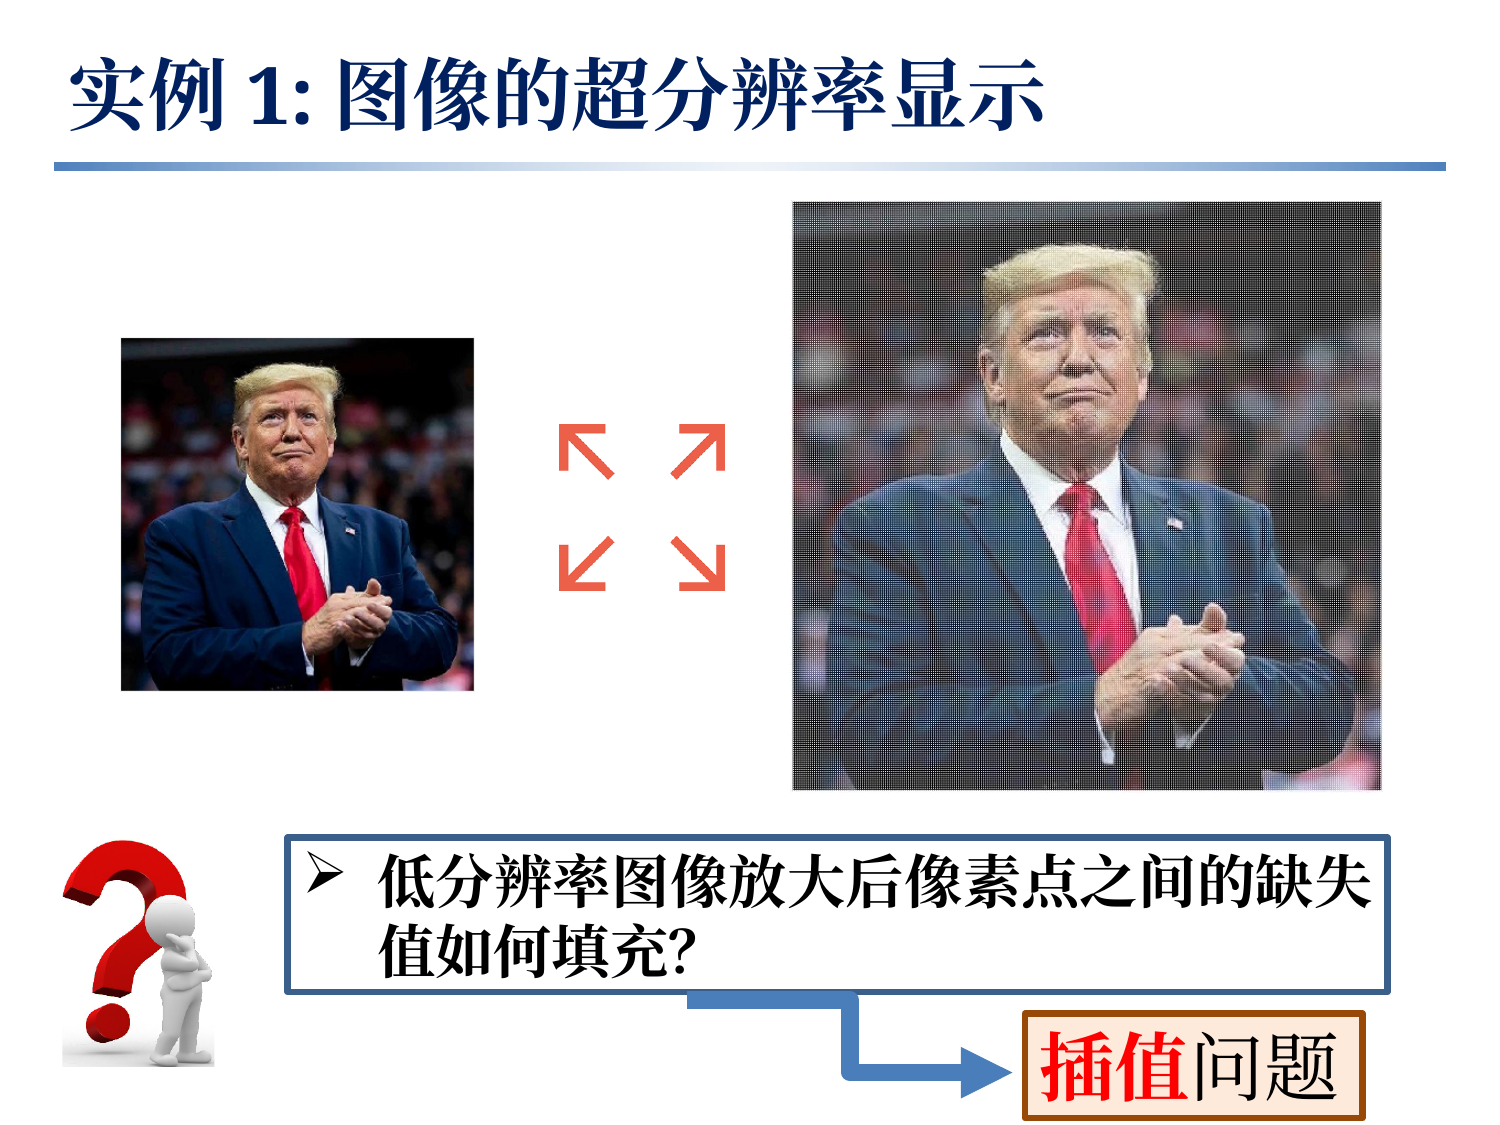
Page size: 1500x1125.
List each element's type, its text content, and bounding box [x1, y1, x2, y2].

text_box [52, 160, 1448, 172]
picture [790, 200, 1383, 793]
text_box 插值问题 [1025, 1013, 1363, 1119]
picture [62, 837, 215, 1068]
picture [559, 424, 726, 591]
text_box 低分辨率图像放大后像素点之间的缺失值如何填充？ [287, 837, 1388, 993]
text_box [687, 999, 1013, 1073]
text_box 实例1:图像的超分辨率显示 [54, 37, 1254, 160]
picture [120, 337, 476, 692]
